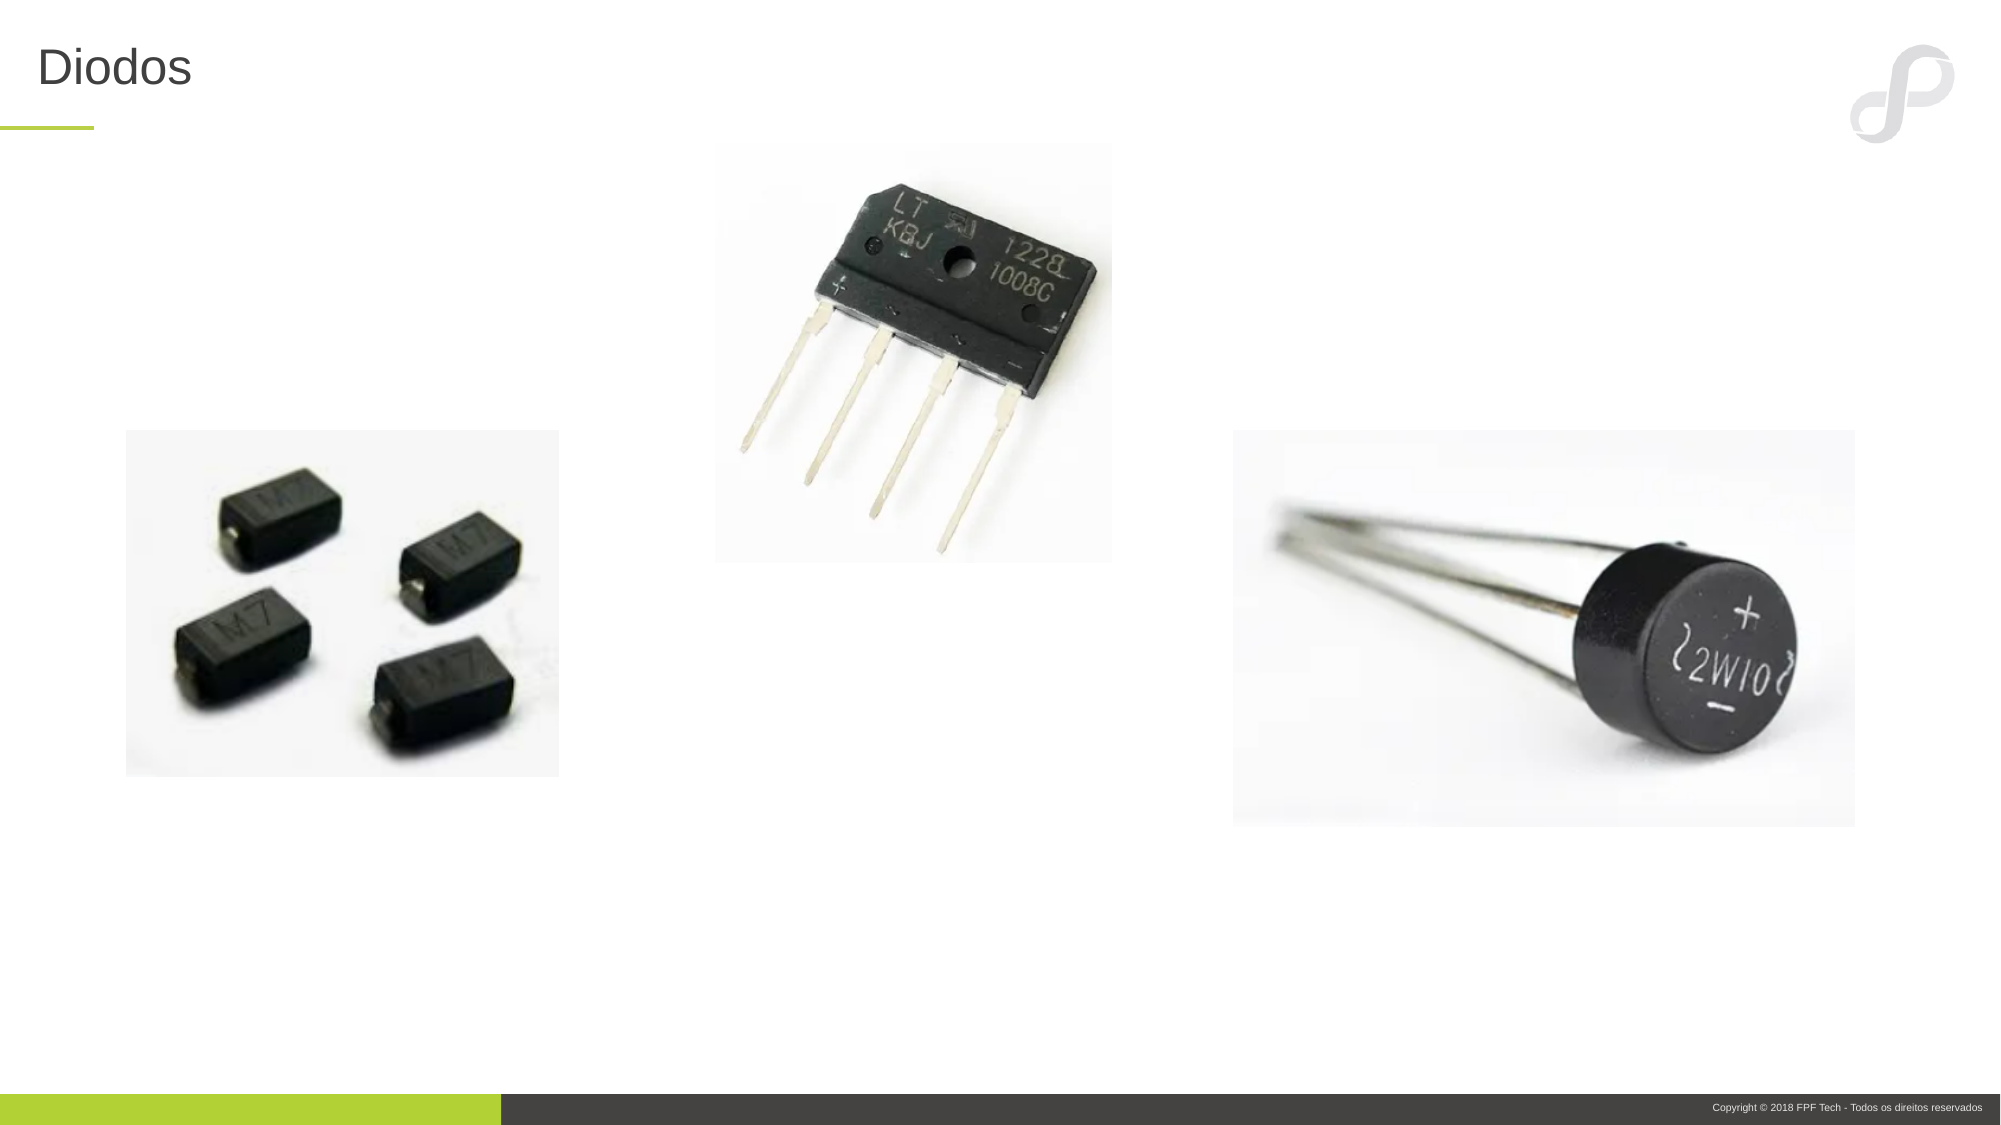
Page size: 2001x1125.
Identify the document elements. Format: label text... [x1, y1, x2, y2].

picture [0, 0, 2001, 1125]
title Diodos [22, 24, 1794, 113]
